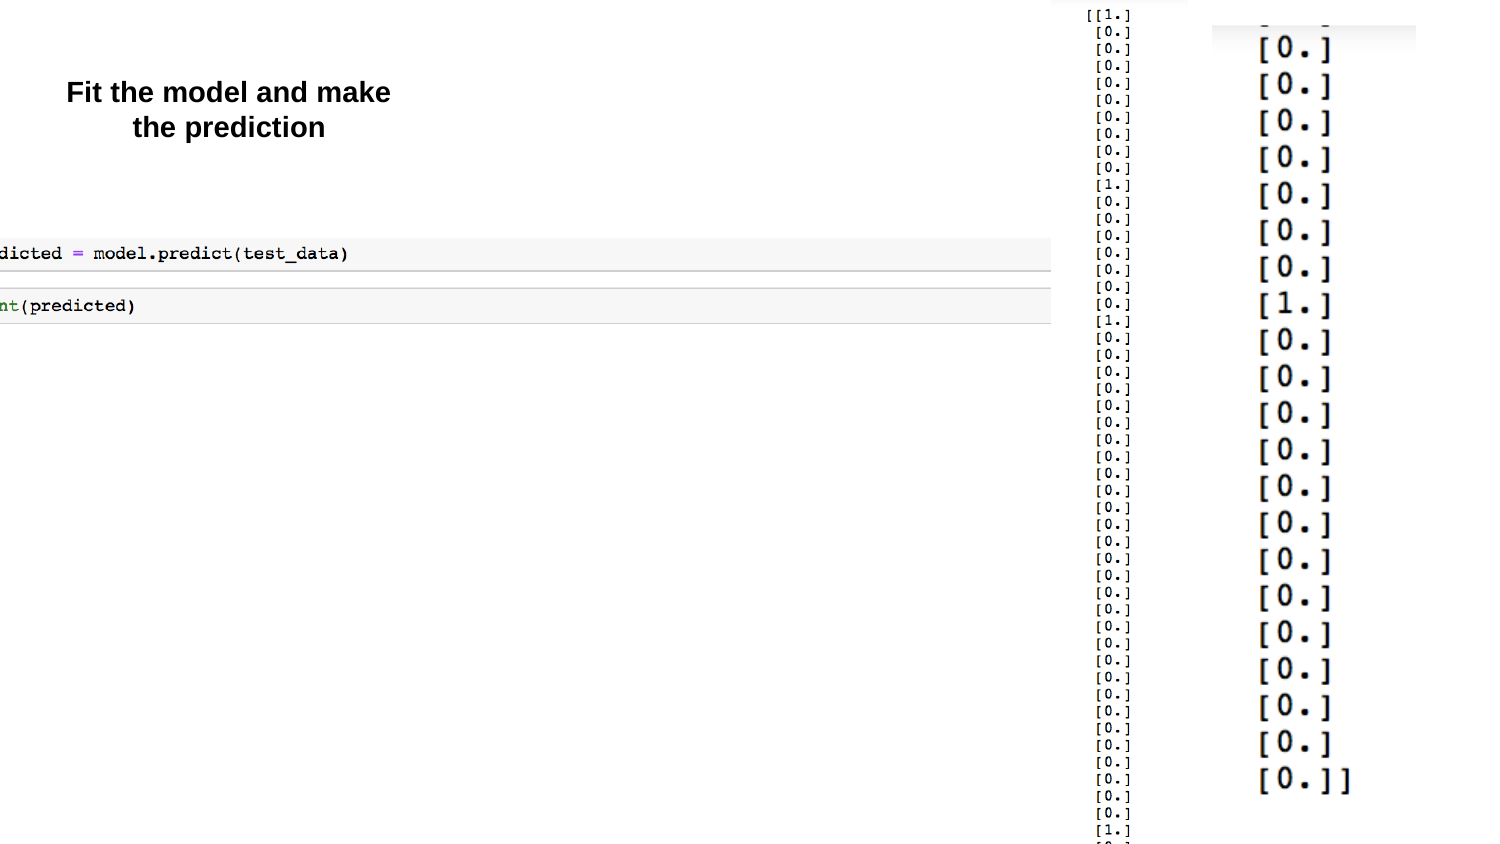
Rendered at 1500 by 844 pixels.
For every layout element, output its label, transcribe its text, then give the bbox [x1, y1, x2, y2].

picture [0, 0, 1188, 844]
text_box Fit the model and make the prediction [26, 57, 432, 158]
picture [1211, 24, 1416, 819]
